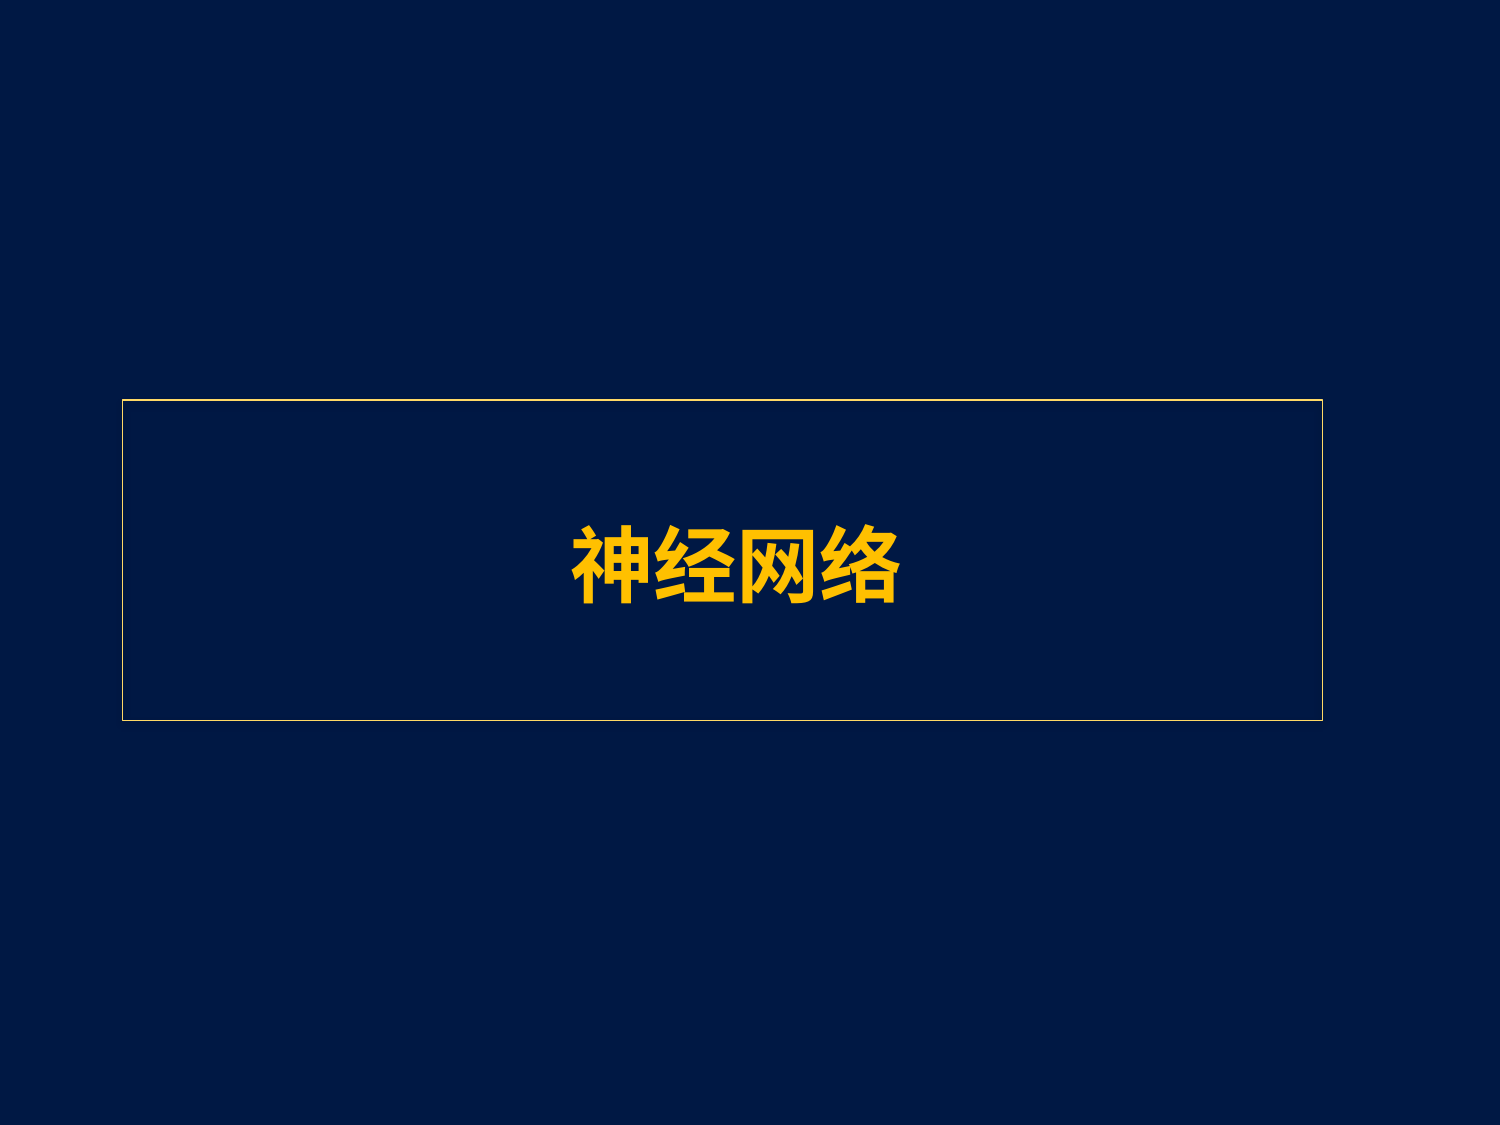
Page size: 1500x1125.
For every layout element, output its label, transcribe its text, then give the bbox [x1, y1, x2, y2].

title 神经网络 [174, 438, 1300, 688]
